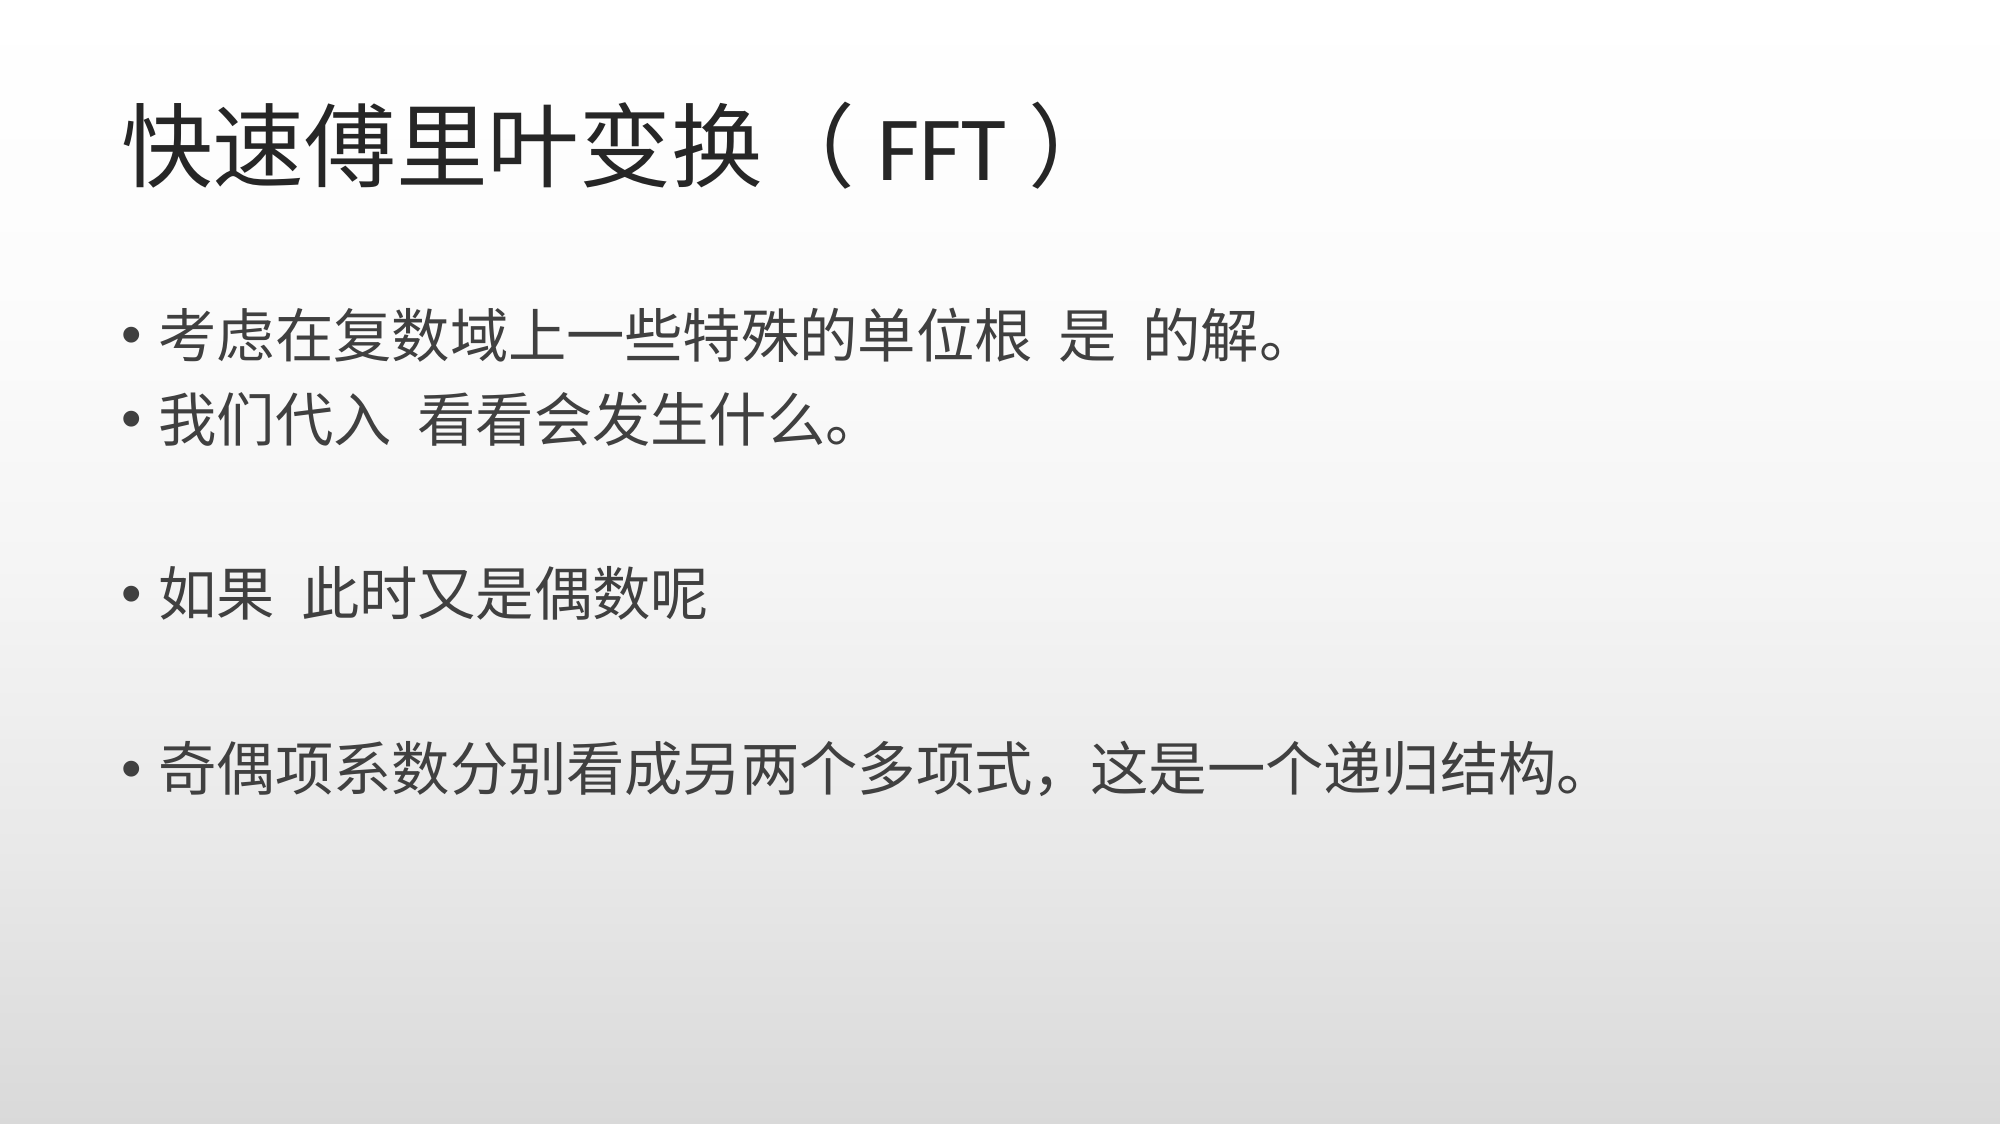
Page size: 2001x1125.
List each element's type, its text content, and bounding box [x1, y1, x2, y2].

picture [0, 0, 2001, 1125]
title 快速傅里叶变换（FFT） [106, 42, 1832, 260]
